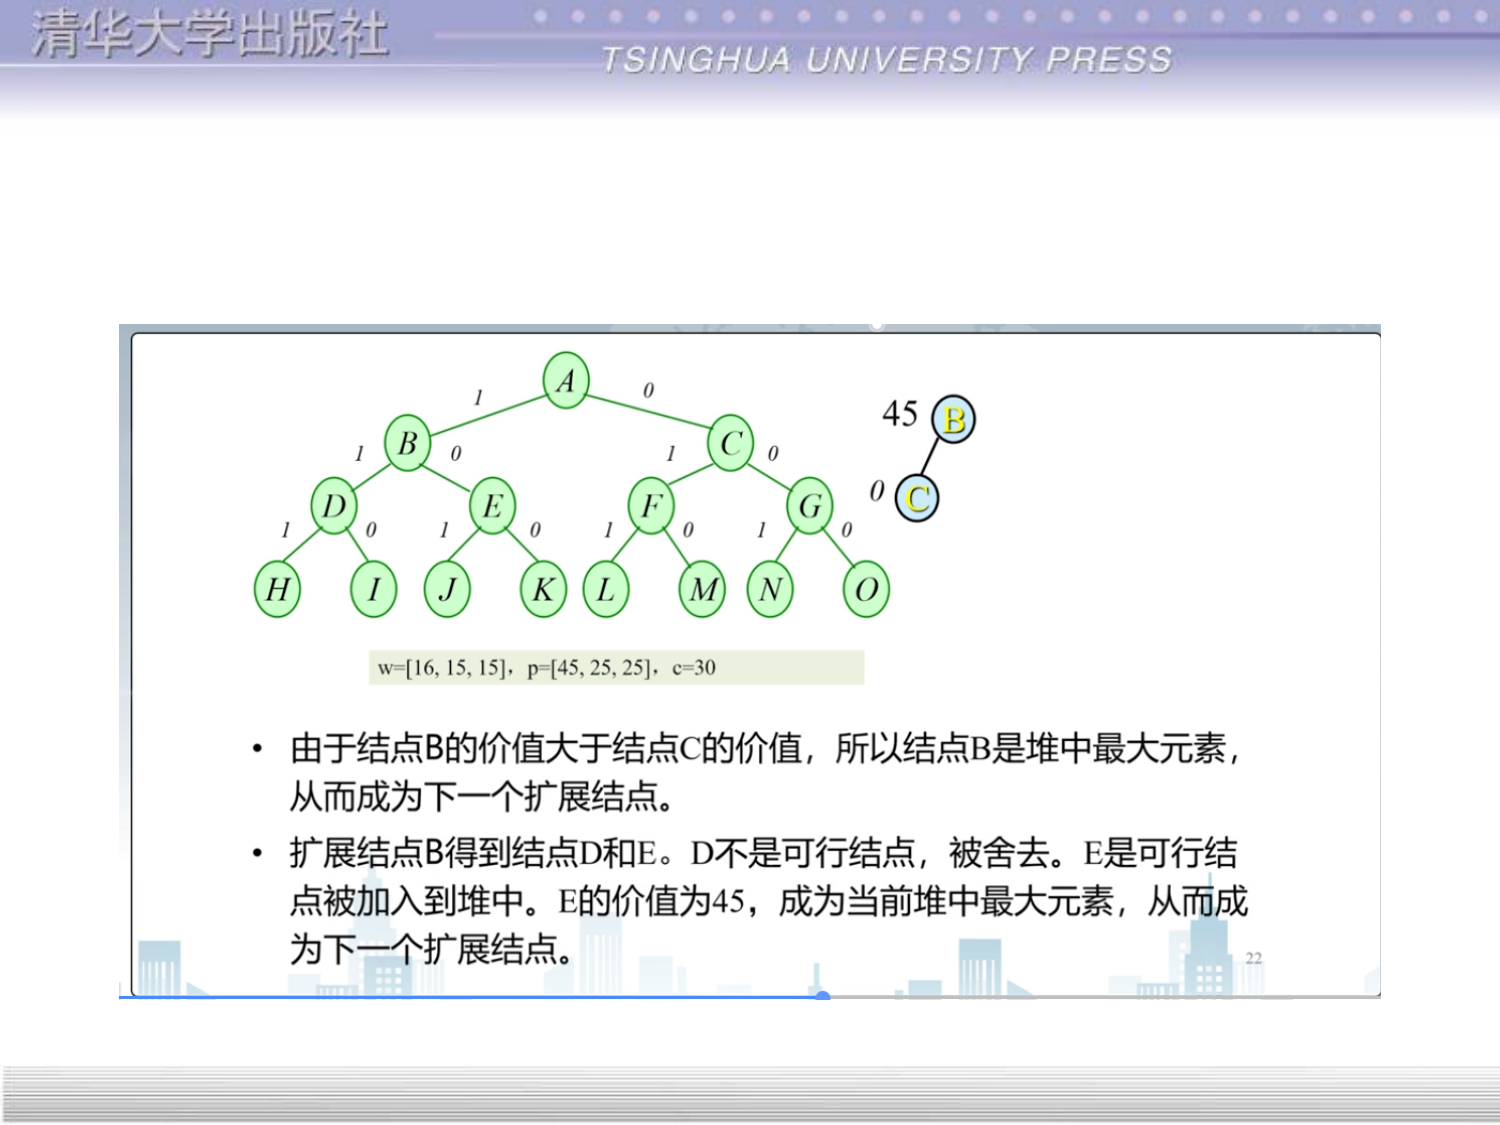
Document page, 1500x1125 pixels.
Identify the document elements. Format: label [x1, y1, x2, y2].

list [119, 324, 1381, 1001]
picture [0, 0, 1500, 1125]
